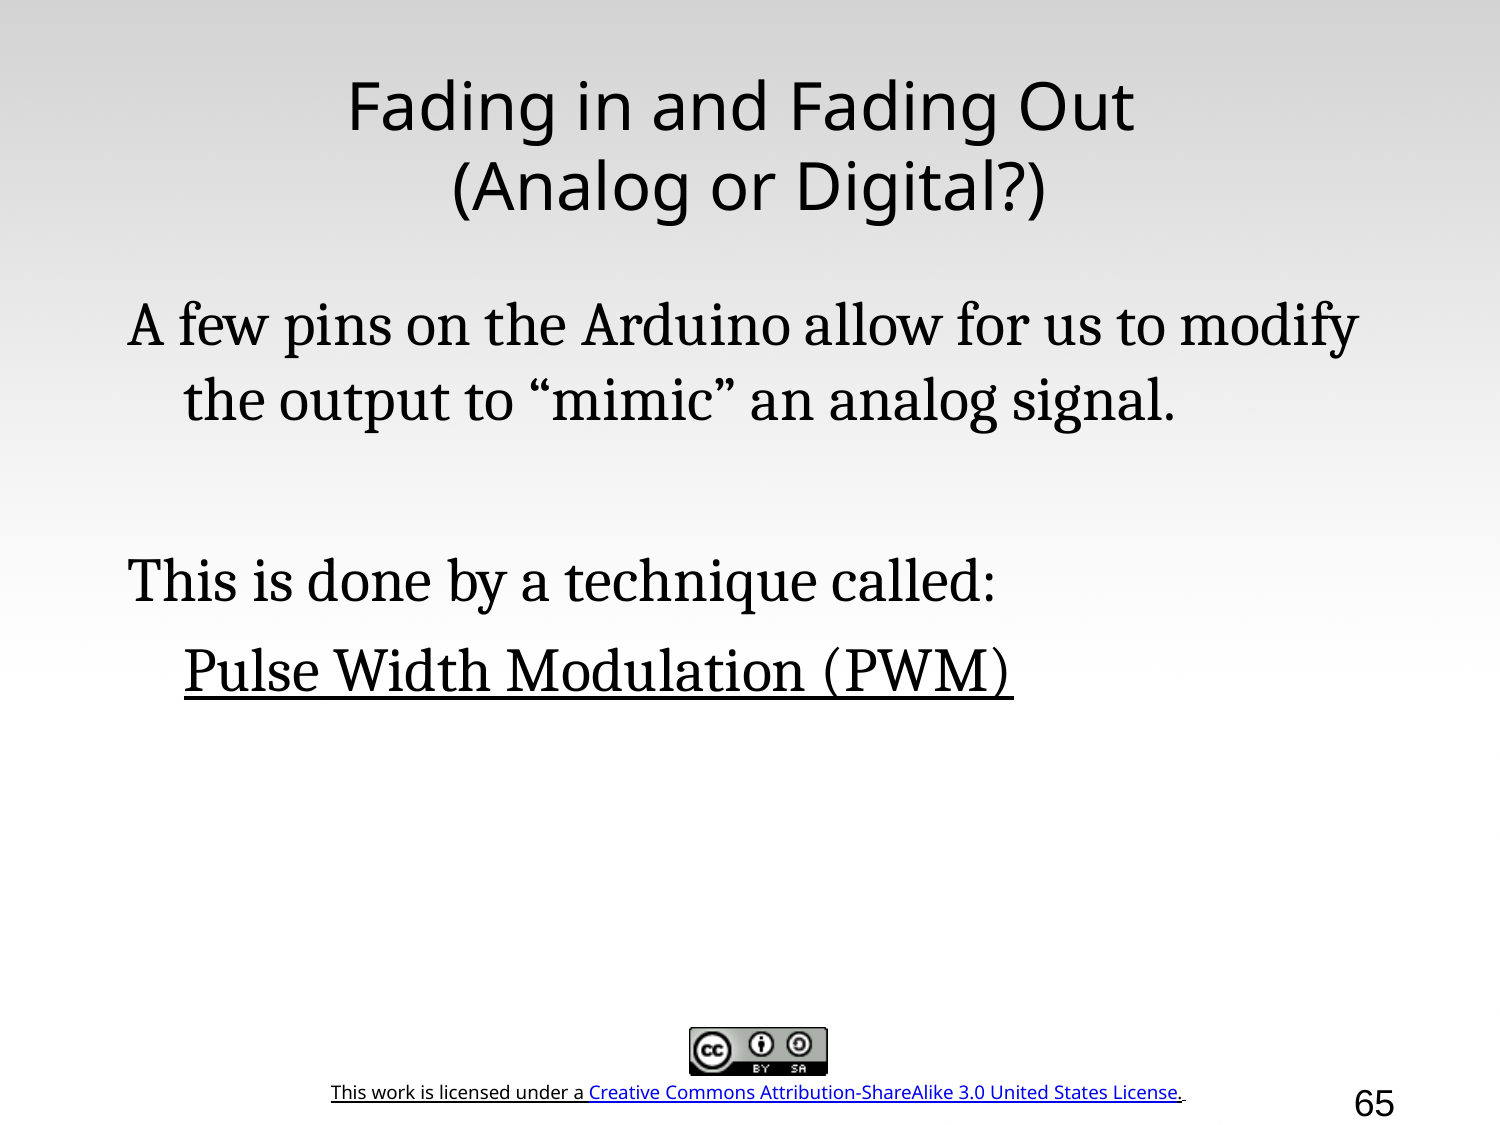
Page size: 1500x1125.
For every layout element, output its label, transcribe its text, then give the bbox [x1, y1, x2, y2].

title Fading in and Fading Out (Analog or Digital?) [112, 49, 1388, 238]
picture [0, 0, 1500, 1125]
list A few pins on the Arduino allow for us to modify the output to “mimic” an analog signal. This is done by a technique called: Pulse Width Modulation (PWM) [112, 274, 1388, 1000]
